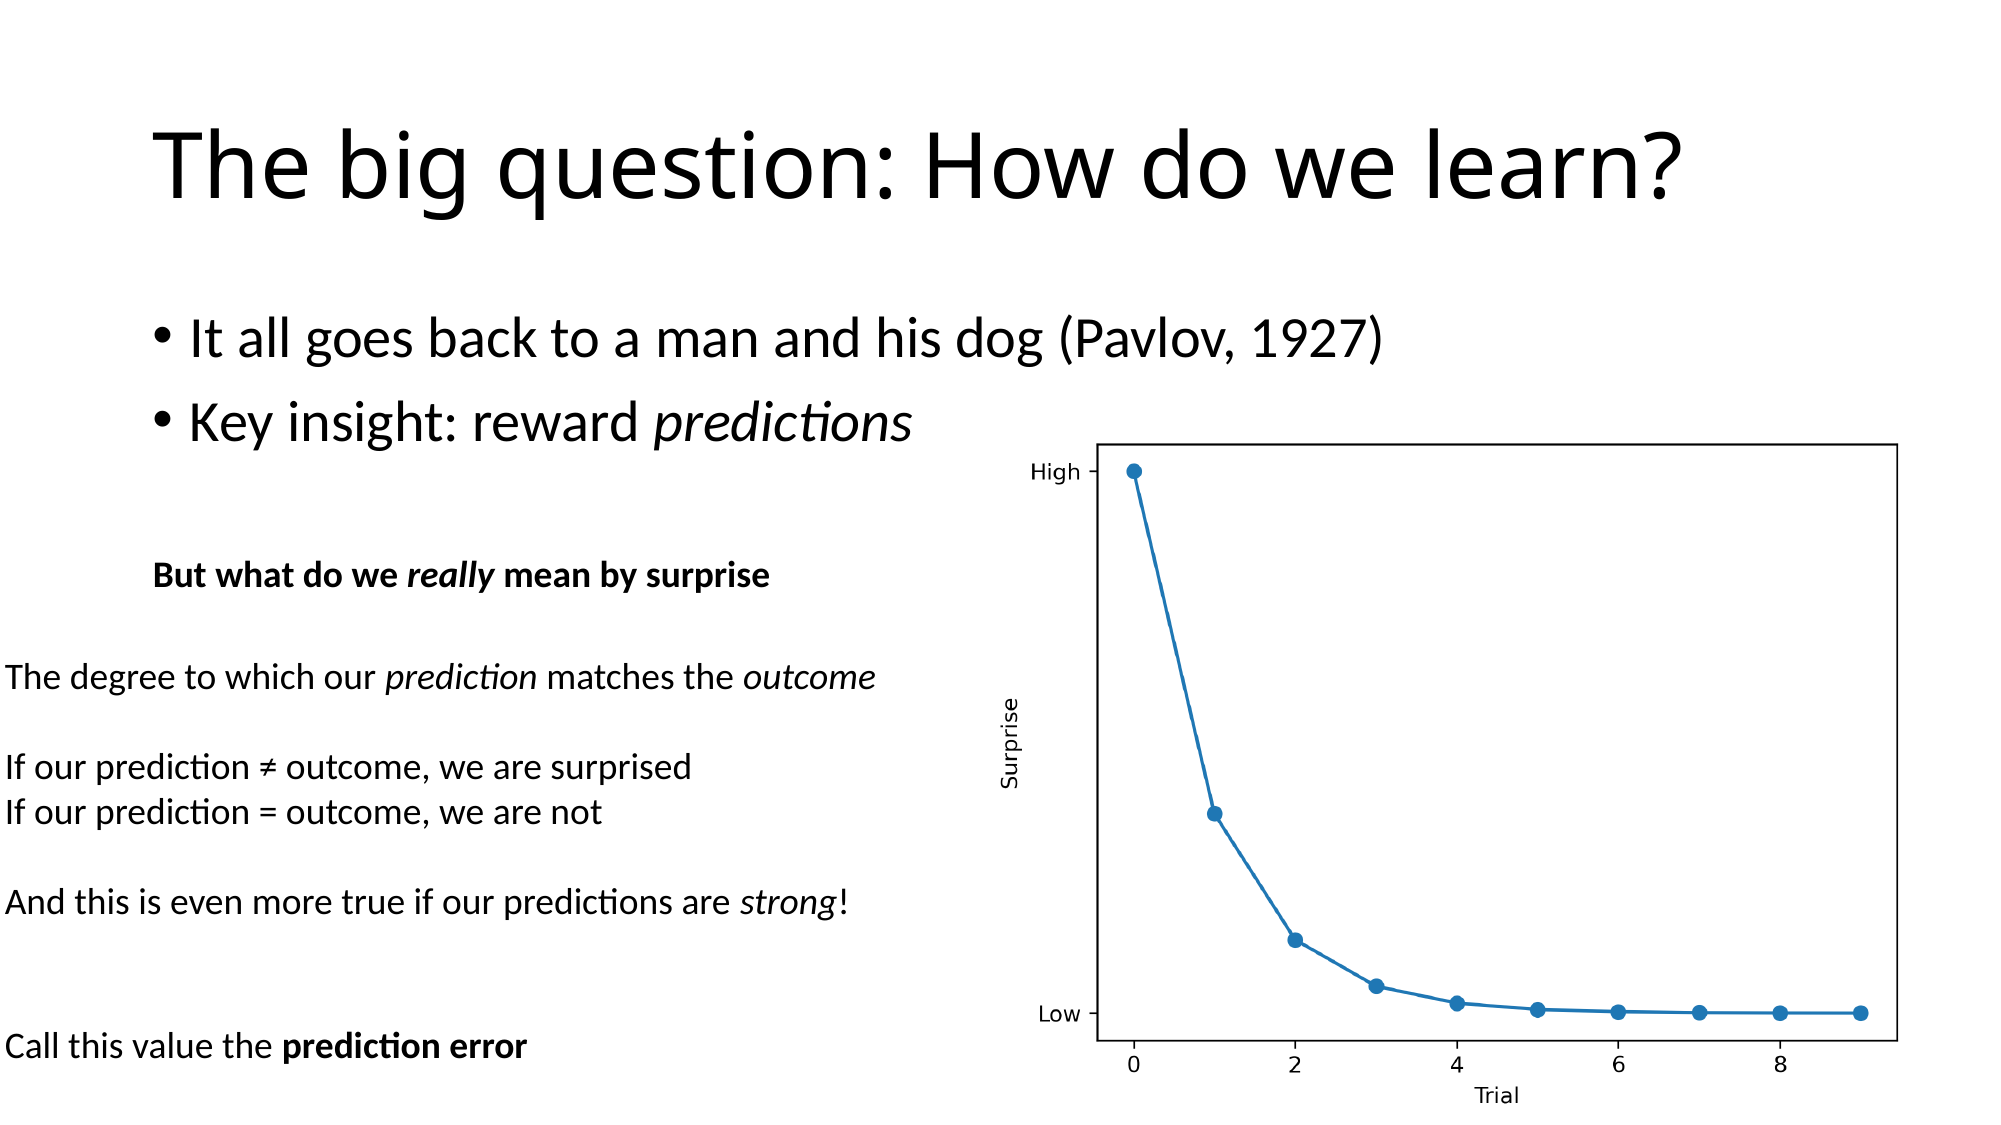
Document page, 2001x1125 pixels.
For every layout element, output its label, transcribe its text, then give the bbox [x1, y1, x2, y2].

list It all goes back to a man and his dog (Pavlov, 1927) Key insight: reward predictions [137, 299, 1863, 1014]
text_box The degree to which our prediction matches the outcome If our prediction ≠ outcome, we are surprised If our prediction = outcome, we are not And this is even more true if our predictions are strong! [0, 644, 943, 930]
text_box But what do we really mean by surprise [138, 542, 795, 603]
text_box Call this value the prediction error [0, 1013, 943, 1073]
title The big question: How do we learn? [137, 59, 1863, 278]
picture [968, 351, 2000, 1125]
